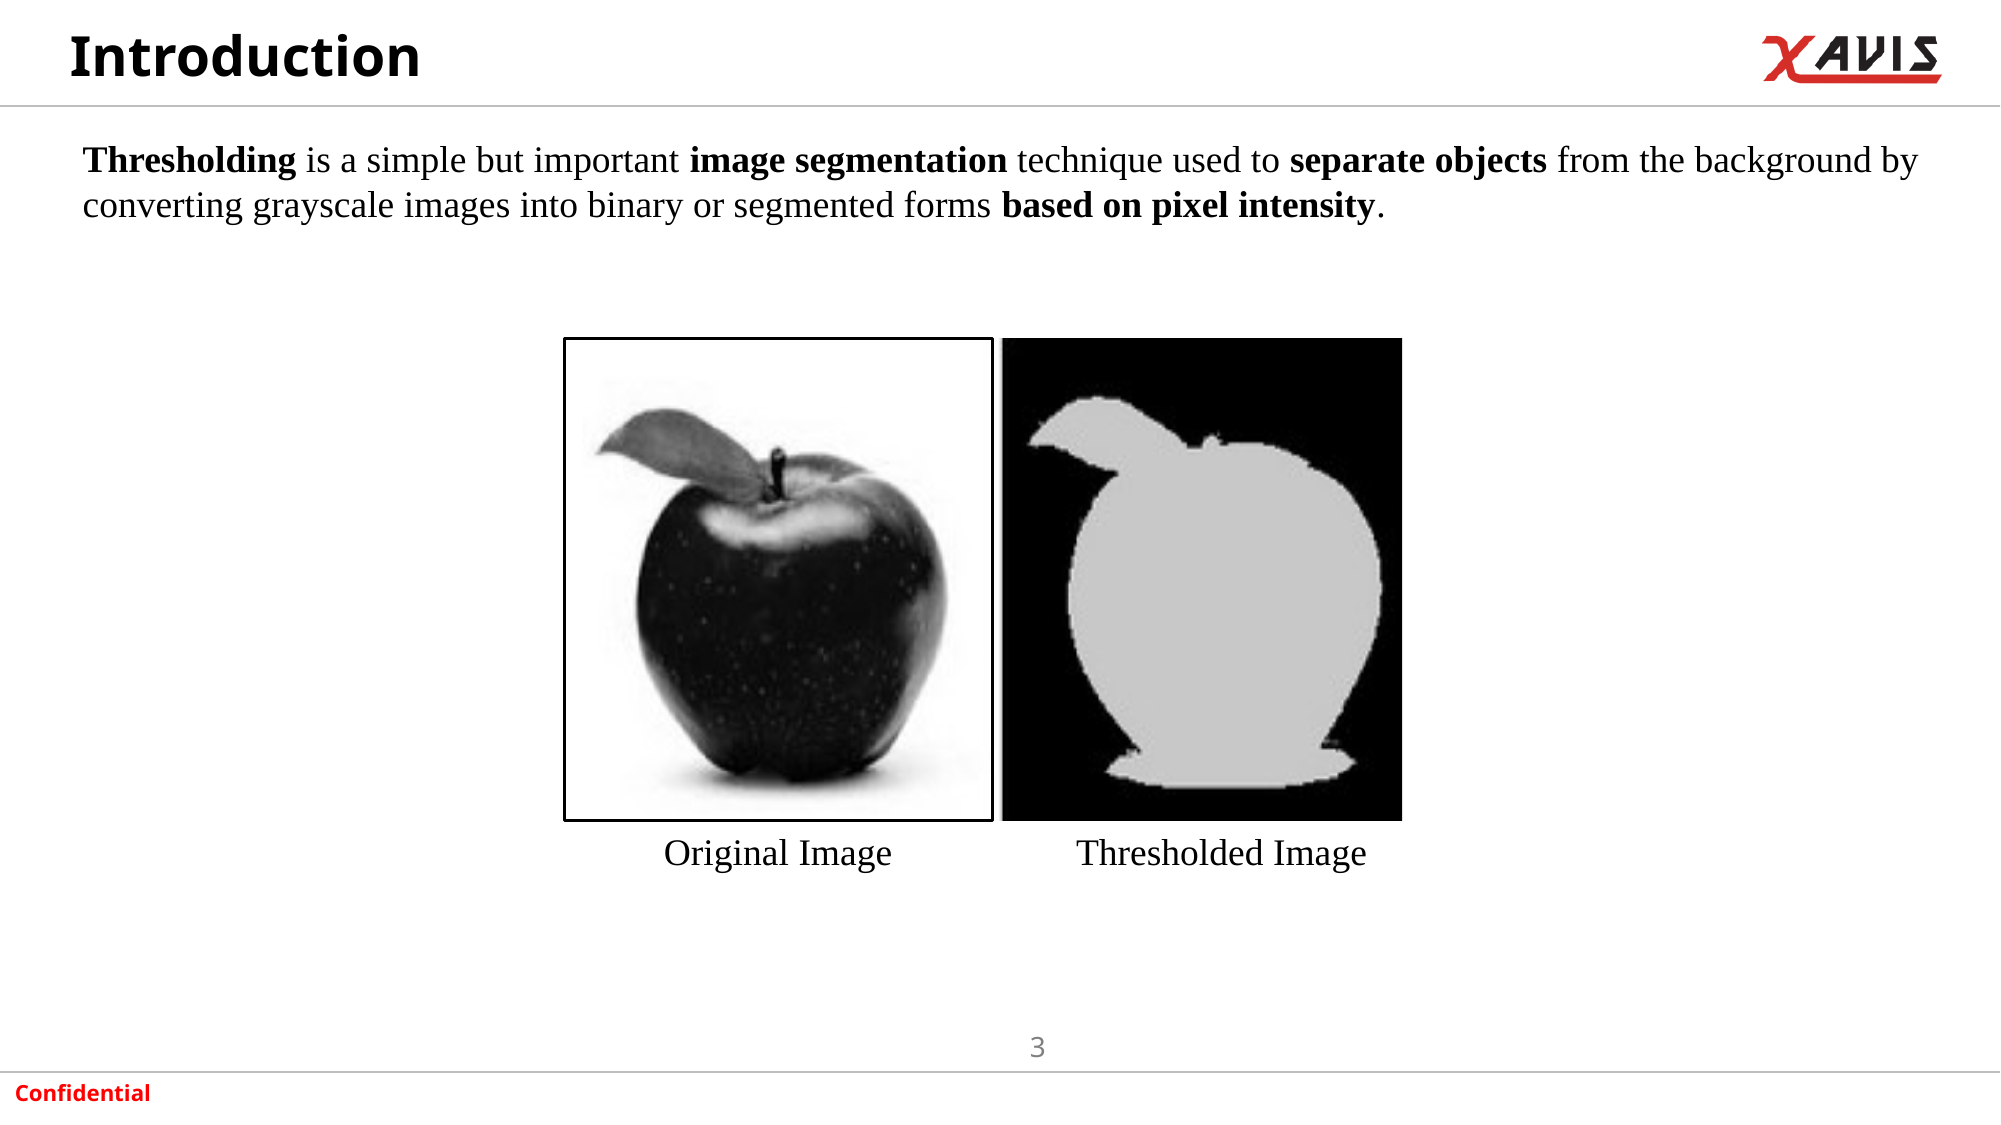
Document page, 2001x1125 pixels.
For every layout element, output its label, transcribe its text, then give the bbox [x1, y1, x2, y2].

text_box Thresholding is a simple but important image segmentation technique used to separate objects from the background by converting grayscale images into binary or segmented forms based on pixel intensity. [67, 127, 1979, 232]
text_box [564, 338, 1436, 902]
title Introduction [55, 23, 1270, 85]
picture [1756, 26, 1946, 89]
